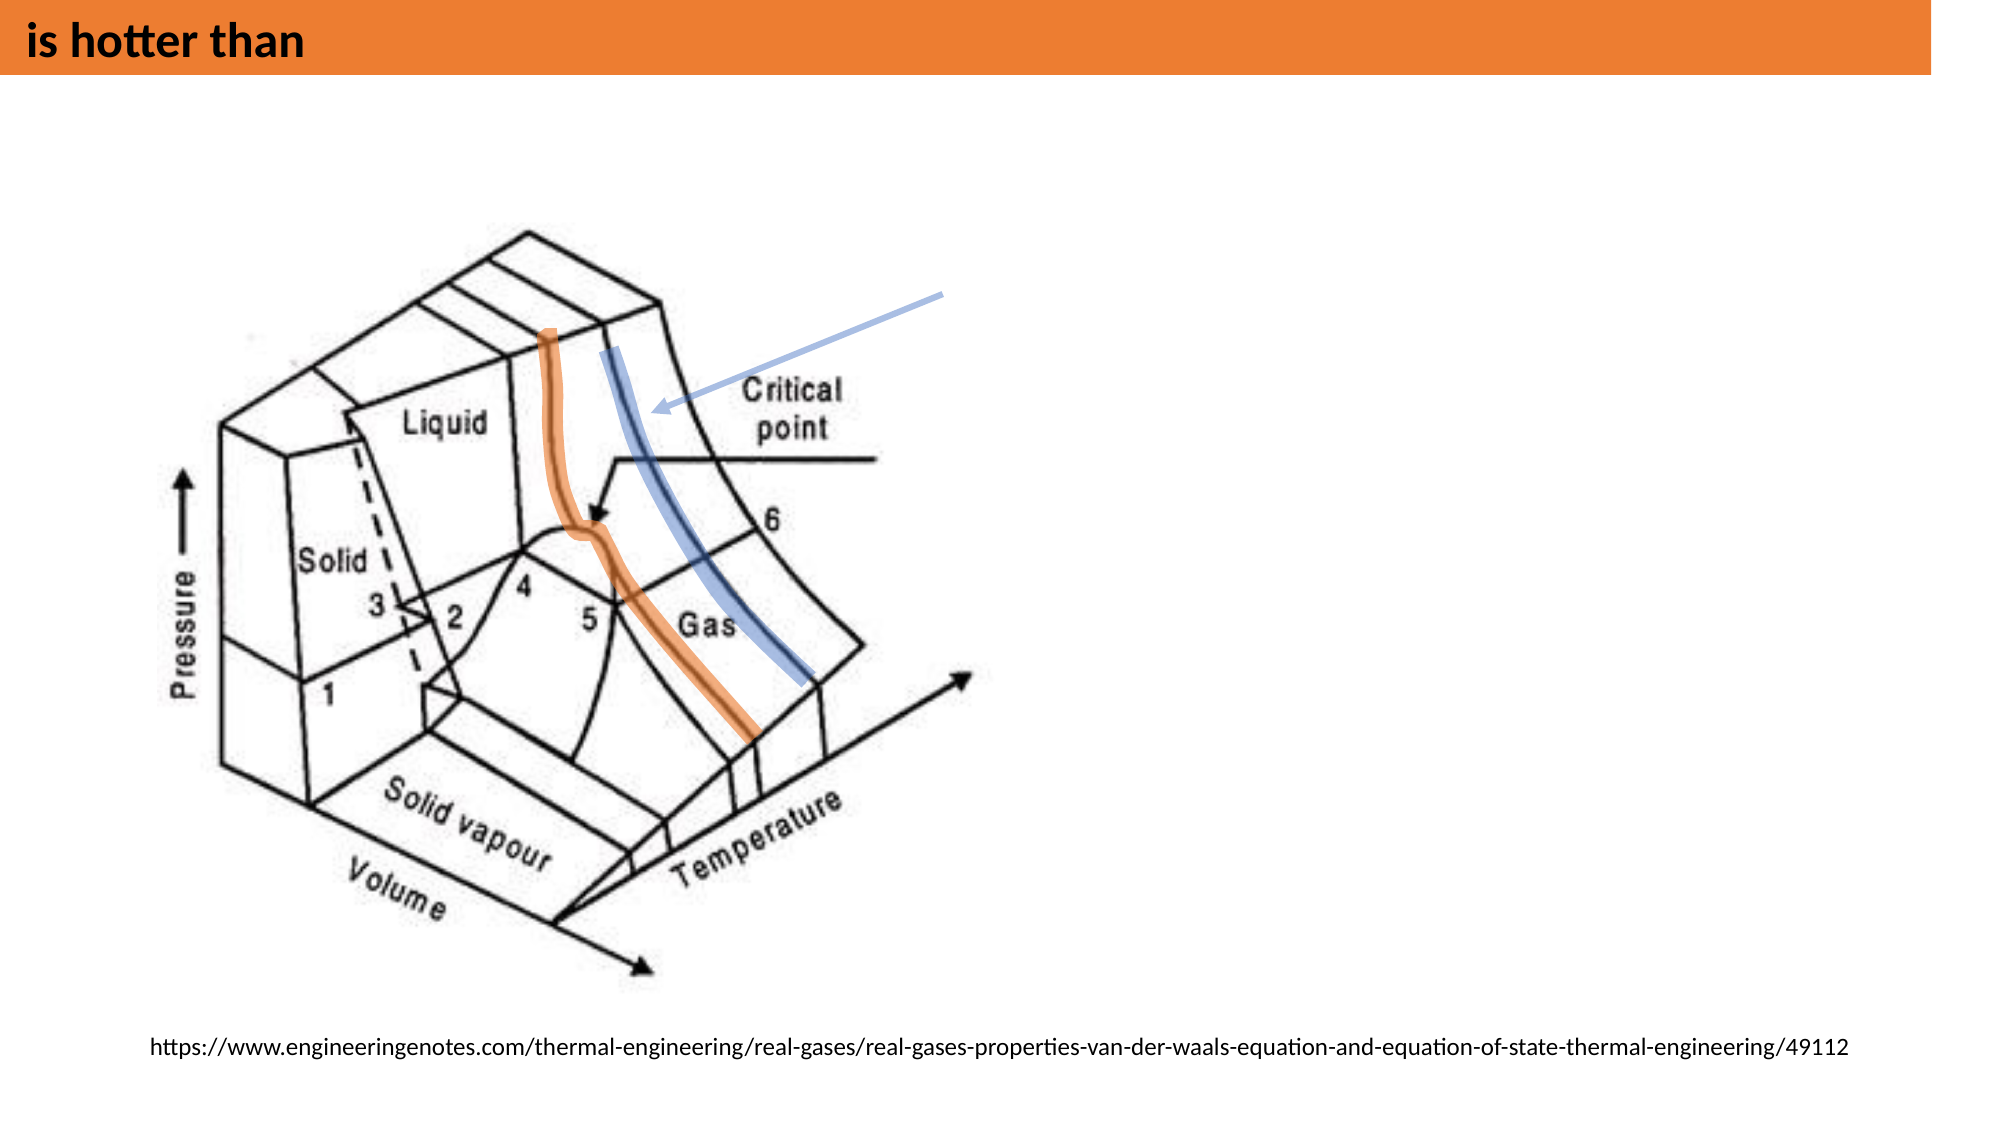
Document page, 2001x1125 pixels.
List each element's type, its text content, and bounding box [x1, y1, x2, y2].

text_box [650, 294, 943, 413]
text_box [94, 186, 1061, 1000]
text_box https://www.engineeringenotes.com/thermal-engineering/real-gases/real-gases-properties-van-der-waals-equation-and-equation-of-state-thermal-engineering/49112 [135, 1023, 1931, 1068]
